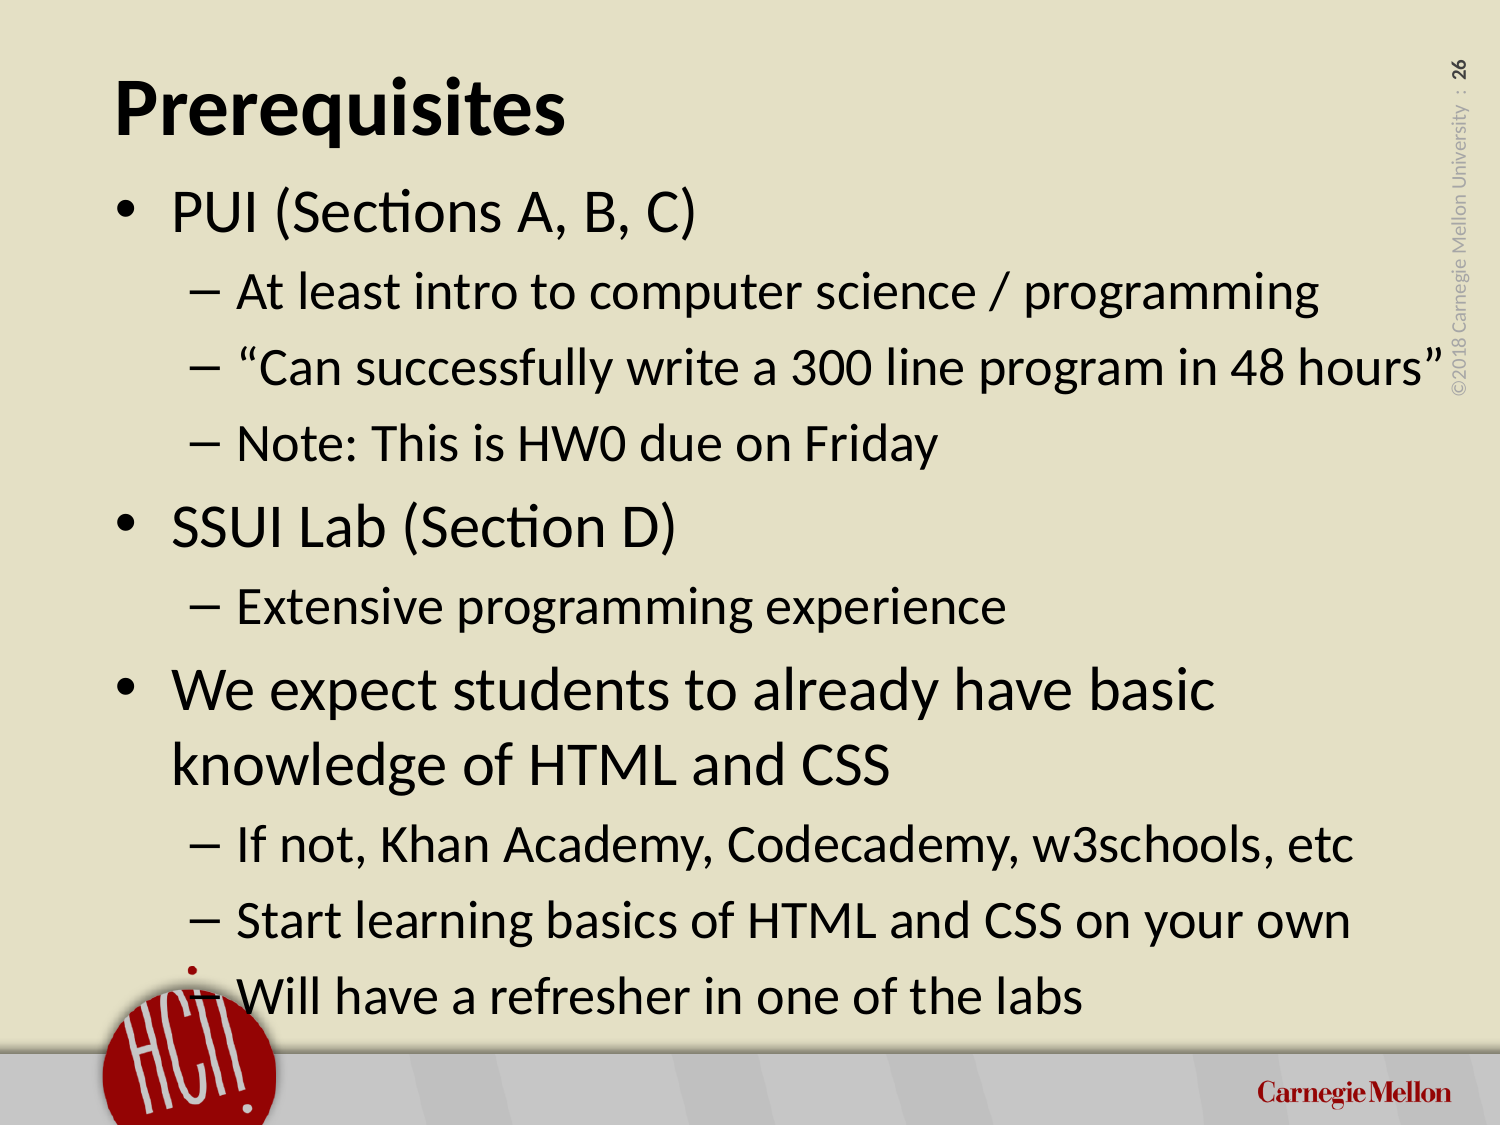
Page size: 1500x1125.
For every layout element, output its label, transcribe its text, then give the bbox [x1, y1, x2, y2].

picture [0, 0, 1500, 1125]
list PUI (Sections A, B, C) At least intro to computer science / programming “Can successfully write a 300 line program in 48 hours” Note: This is HW0 due on Friday SSUI Lab (Section D) Extensive programming experience We expect students to already have basic knowledge of HTML and CSS If not, Khan Academy, Codecademy, w3schools, etc Start learning basics of HTML and CSS on your own Will have a refresher in one of the labs [99, 162, 1475, 905]
title Prerequisites [99, 45, 1425, 162]
